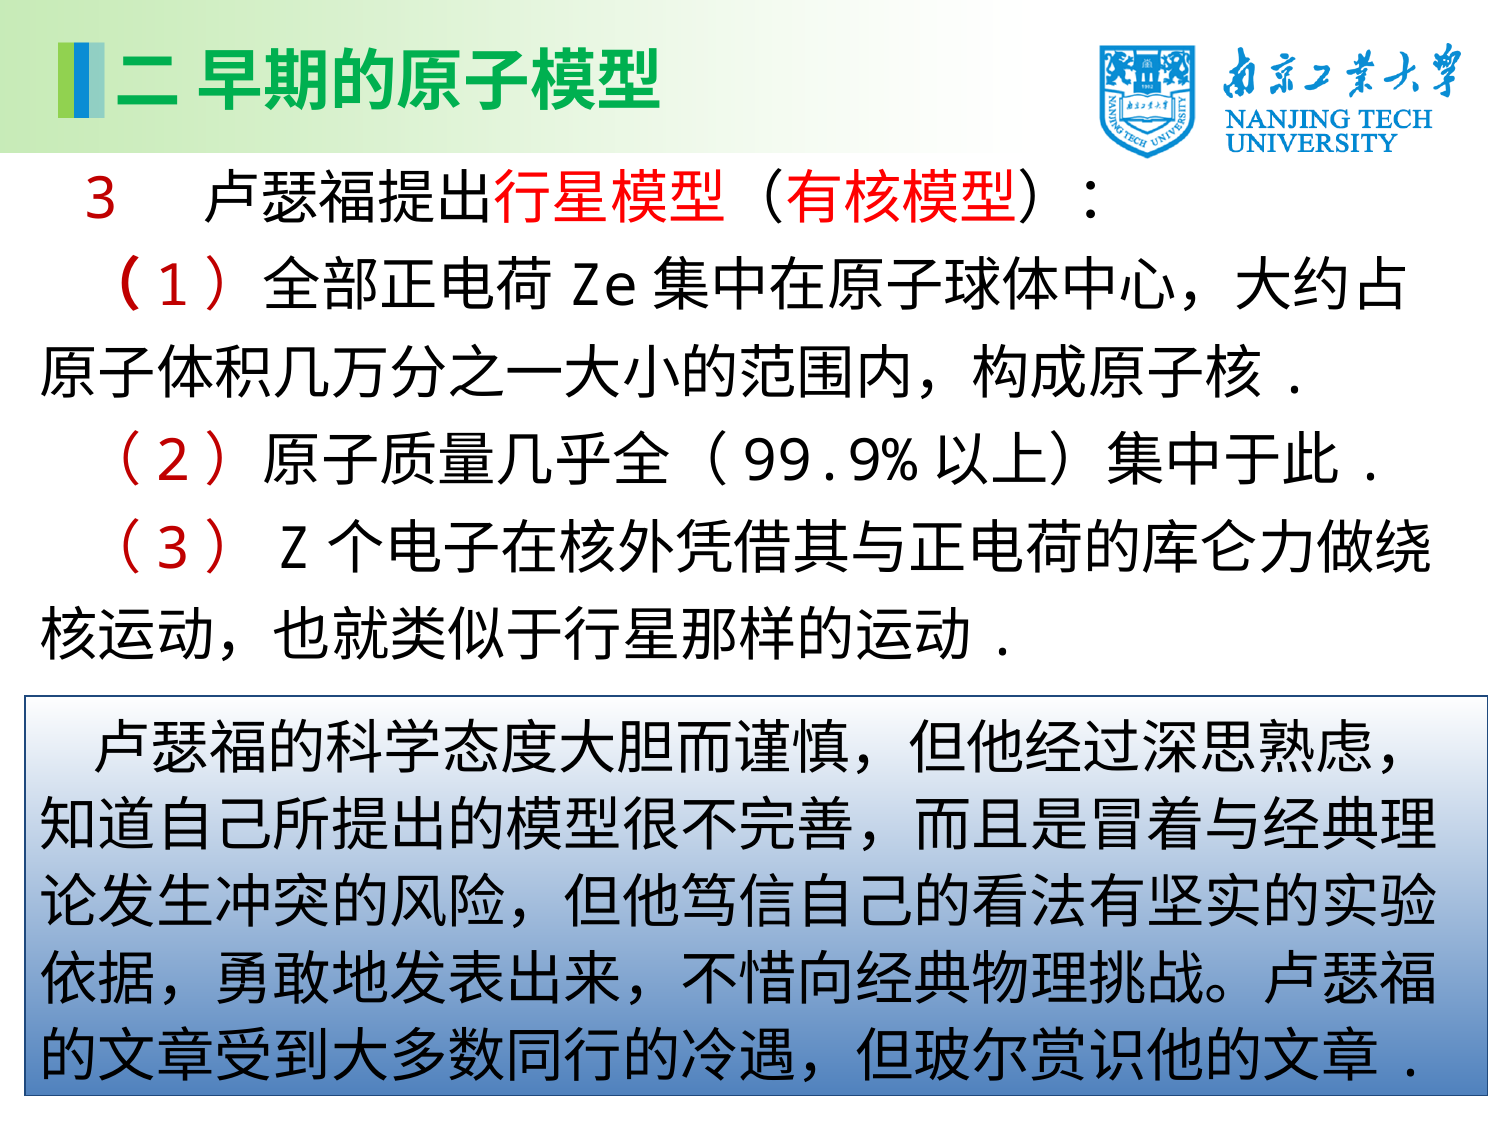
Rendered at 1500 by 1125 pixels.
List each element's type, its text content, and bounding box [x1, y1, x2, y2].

text_box 二 早期的原子模型 [99, 30, 727, 125]
picture [0, 0, 1500, 1125]
text_box 卢瑟福的科学态度大胆而谨慎，但他经过深思熟虑，知道自己所提出的模型很不完善，而且是冒着与经典理论发生冲突的风险，但他笃信自己的看法有坚实的实验依据，勇敢地发表出来，不惜向经典物理挑战。卢瑟福的文章受到大多数同行的冷遇，但玻尔赏识他的文章. [24, 696, 1488, 1096]
text_box 3 卢瑟福提出行星模型（有核模型）： （1）全部正电荷Ze集中在原子球体中心，大约占原子体积几万分之一大小的范围内，构成原子核. （2）原子质量几乎全（99.9%以上）集中于此. （3）Z个电子在核外凭借其与正电荷的库仑力做绕核运动，也就类似于行星那样的运动. [24, 135, 1475, 675]
